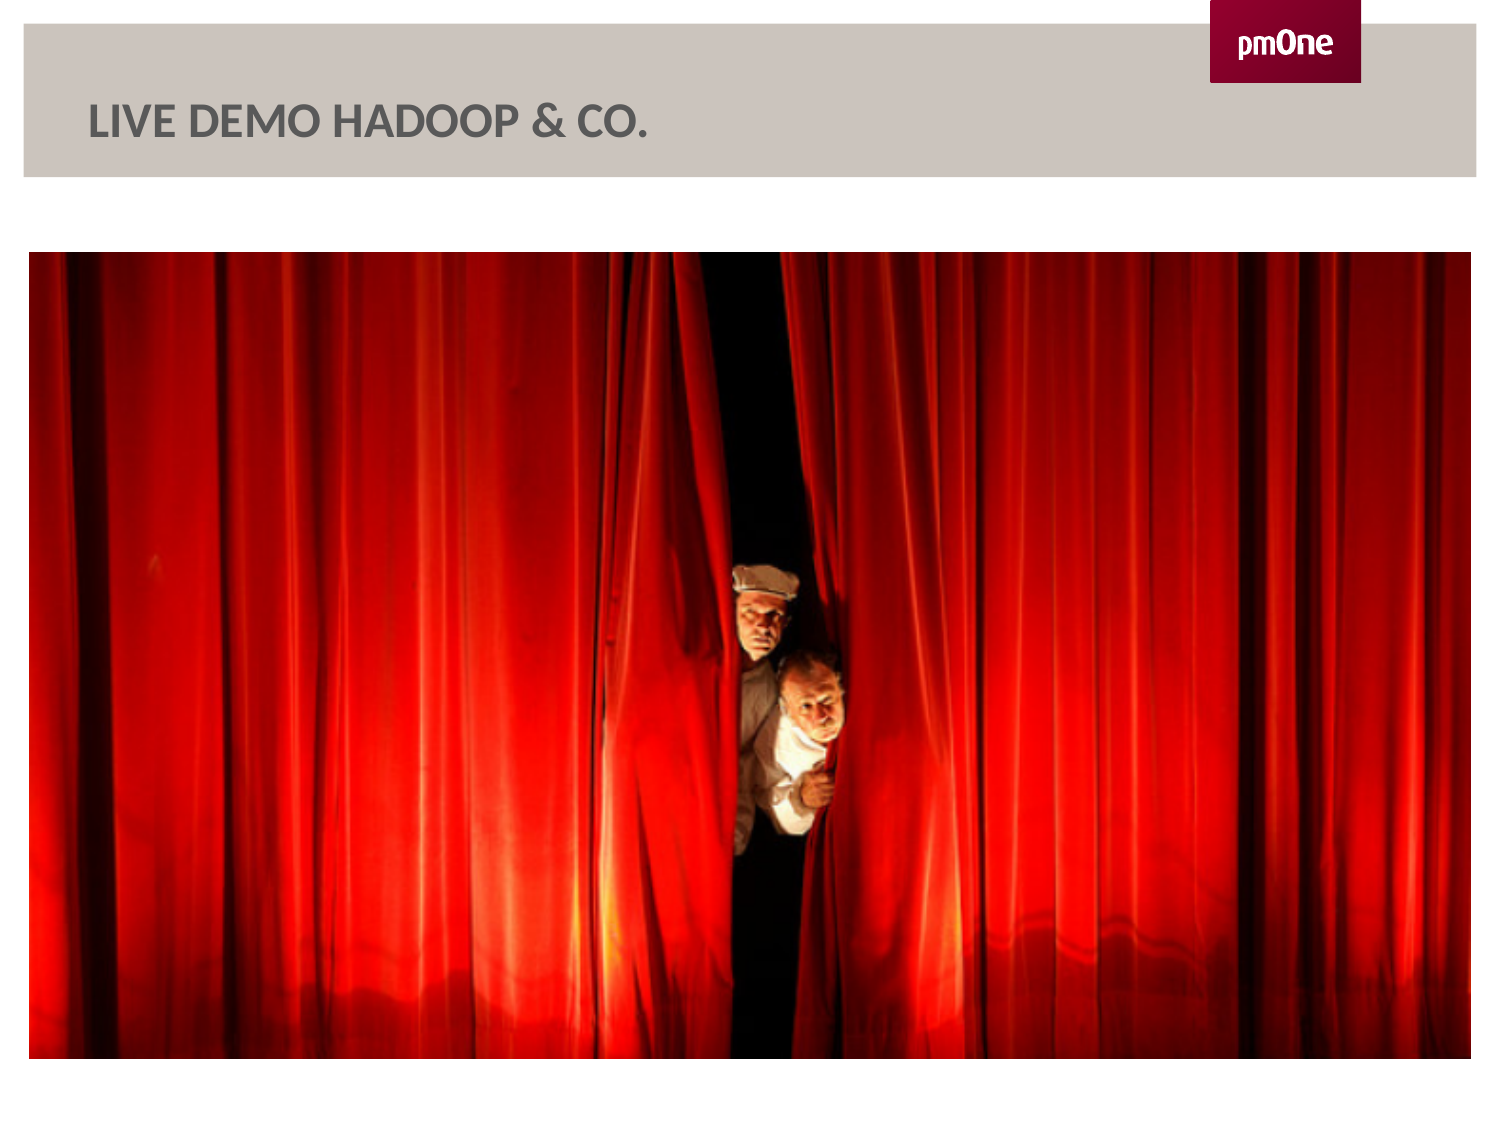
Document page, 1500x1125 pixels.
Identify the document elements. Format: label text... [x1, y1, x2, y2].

picture [29, 252, 1471, 1059]
title Live demo Hadoop & Co. [88, 41, 1199, 148]
